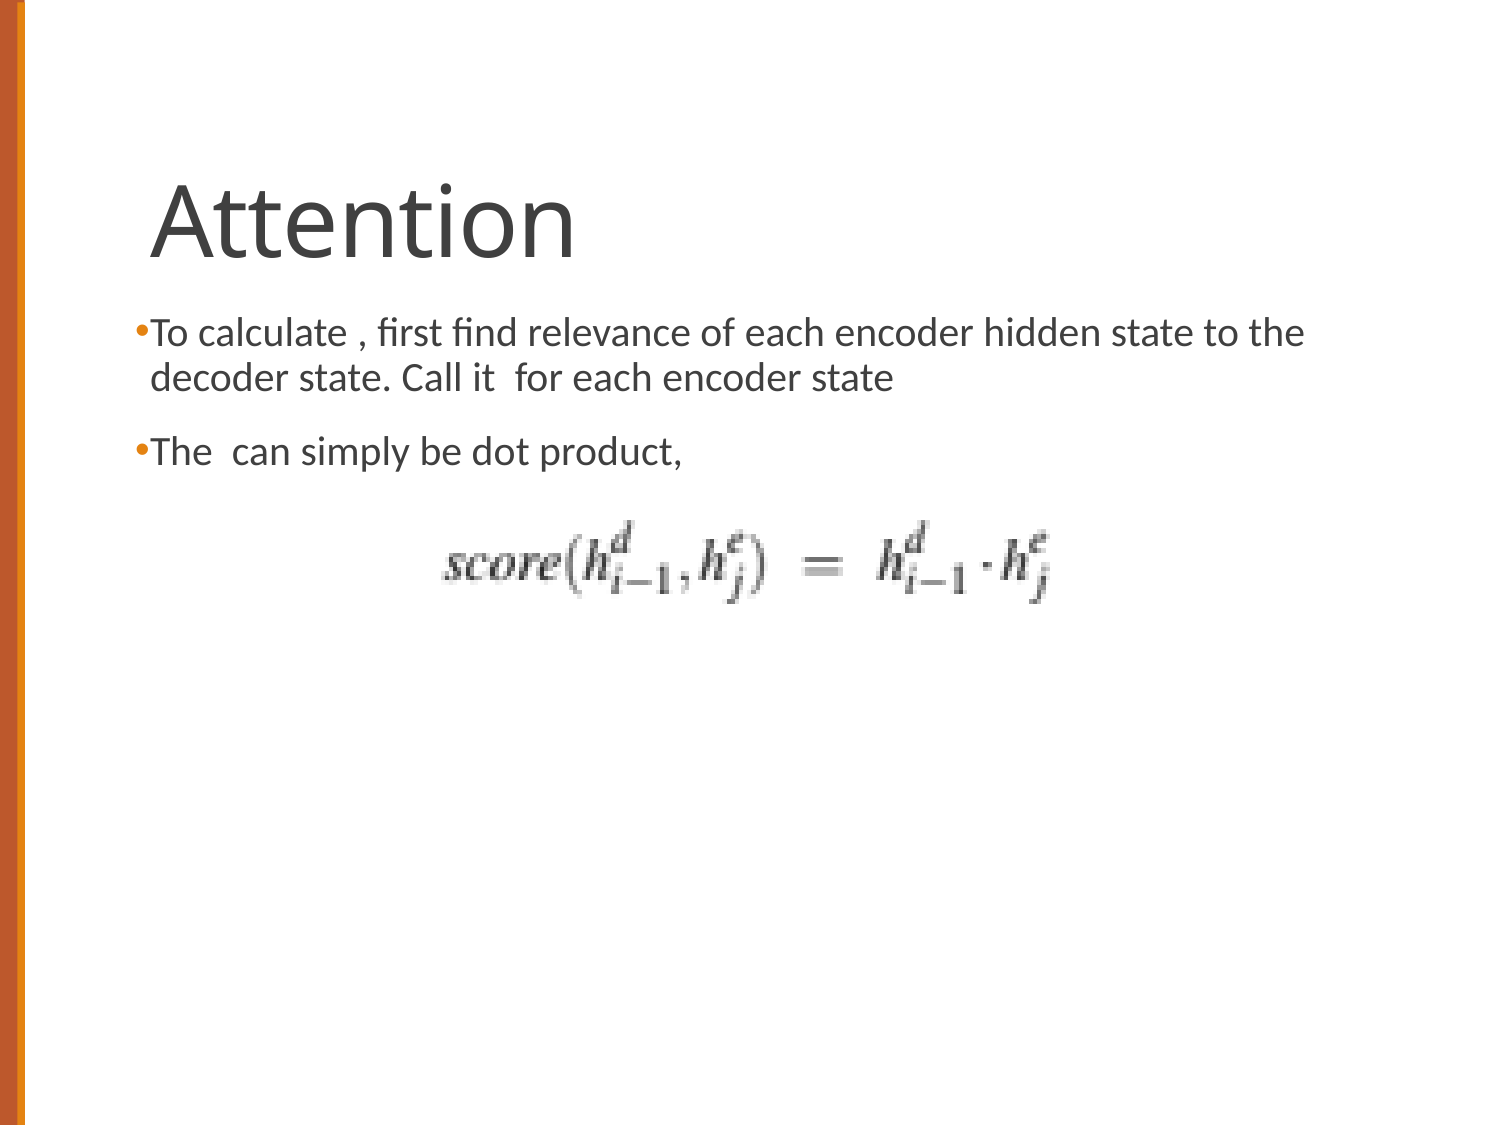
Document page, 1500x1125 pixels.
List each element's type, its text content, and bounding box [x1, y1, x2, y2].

title Attention [135, 47, 1373, 285]
picture [433, 515, 1067, 610]
